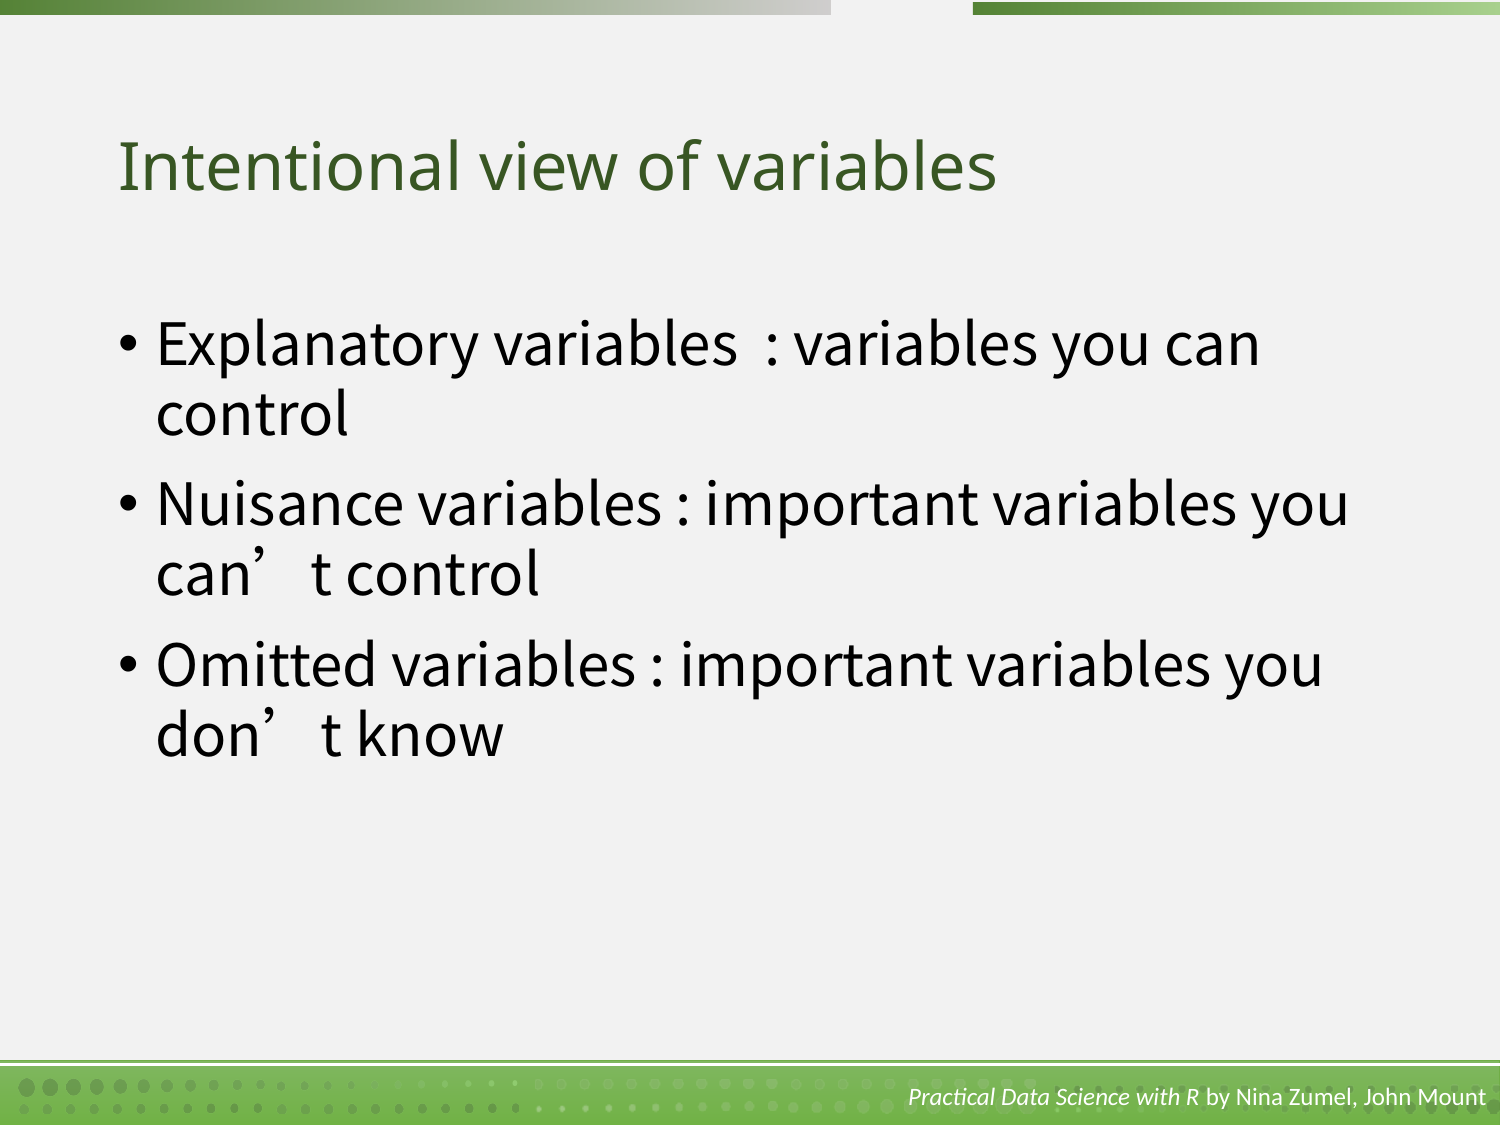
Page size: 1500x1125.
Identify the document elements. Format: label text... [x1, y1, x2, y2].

list Explanatory variables : variables you can control Nuisance variables : important variables you can’t control Omitted variables : important variables you don’t know [103, 299, 1397, 1014]
title Intentional view of variables [103, 59, 1397, 278]
text_box Practical Data Science with R by Nina Zumel, John Mount [893, 1072, 1500, 1118]
